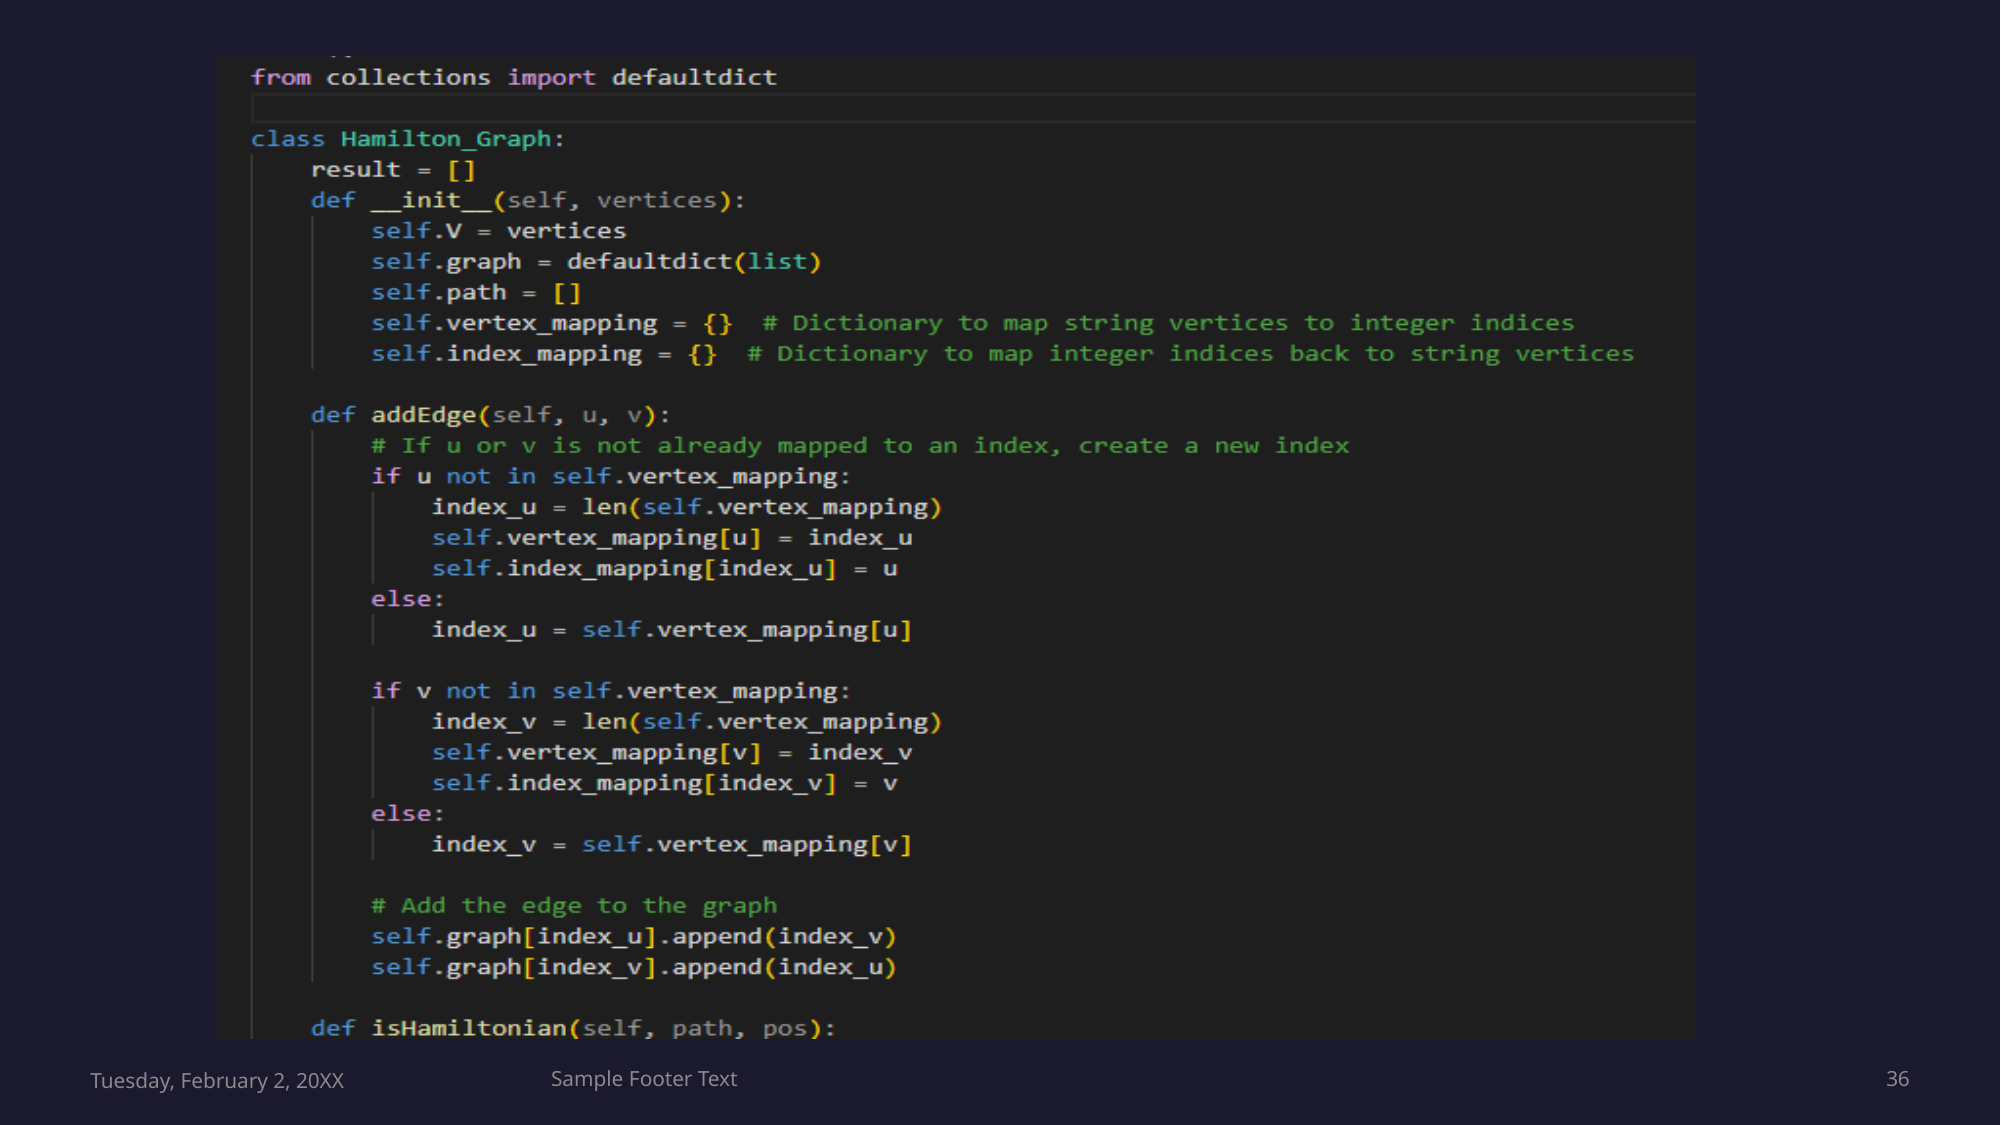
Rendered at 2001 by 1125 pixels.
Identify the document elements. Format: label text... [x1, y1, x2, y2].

footer Sample Footer Text [551, 1067, 1598, 1093]
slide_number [90, 1067, 522, 1093]
picture [216, 56, 1696, 1039]
slide_number 36 [1632, 1067, 1910, 1093]
